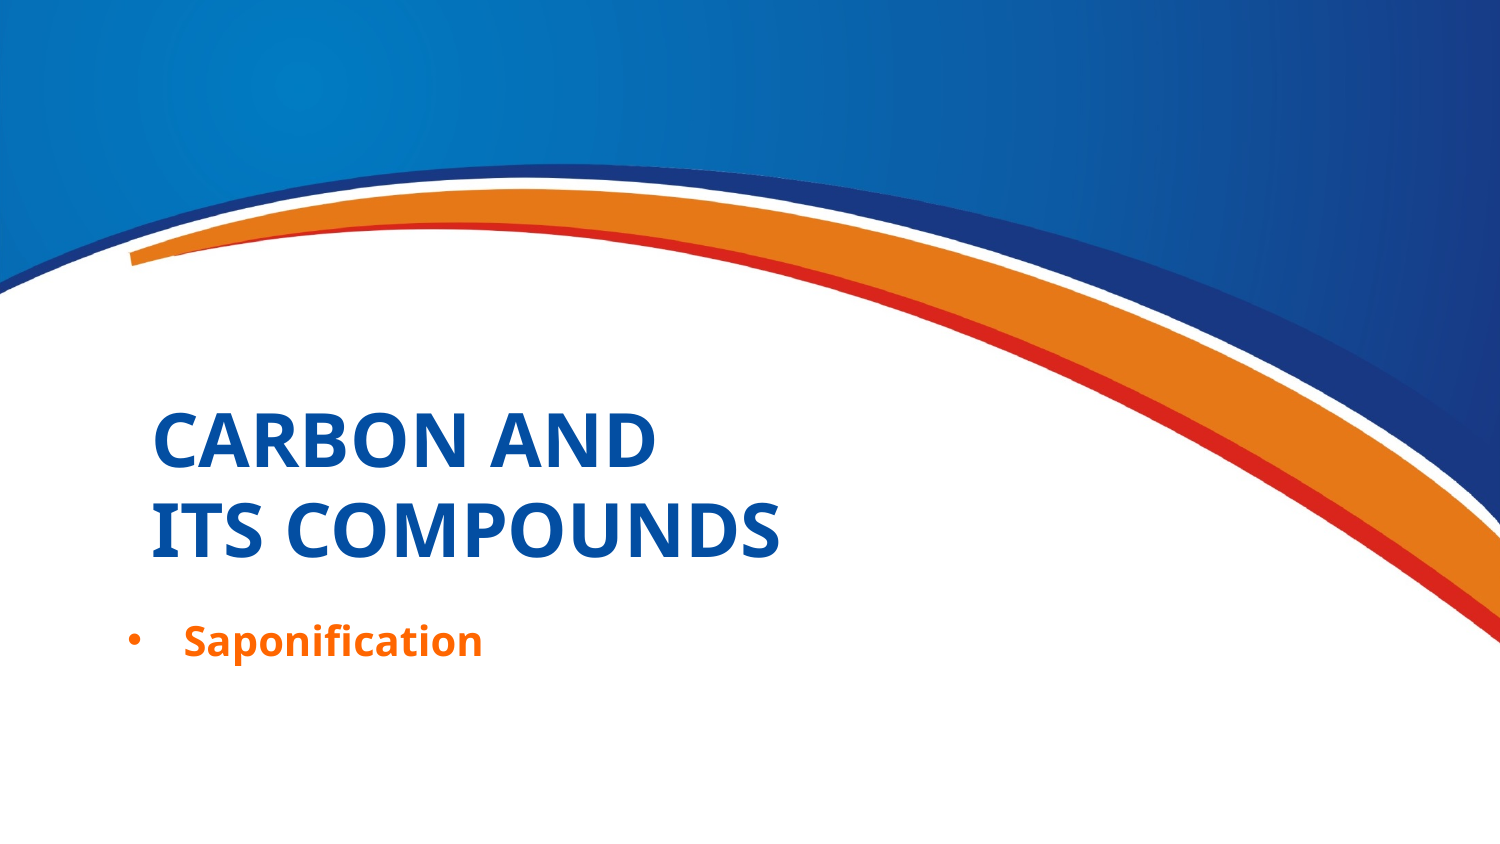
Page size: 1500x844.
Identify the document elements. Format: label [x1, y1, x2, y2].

text_box [136, 384, 798, 580]
text_box [112, 587, 1325, 672]
picture [0, 0, 1500, 648]
